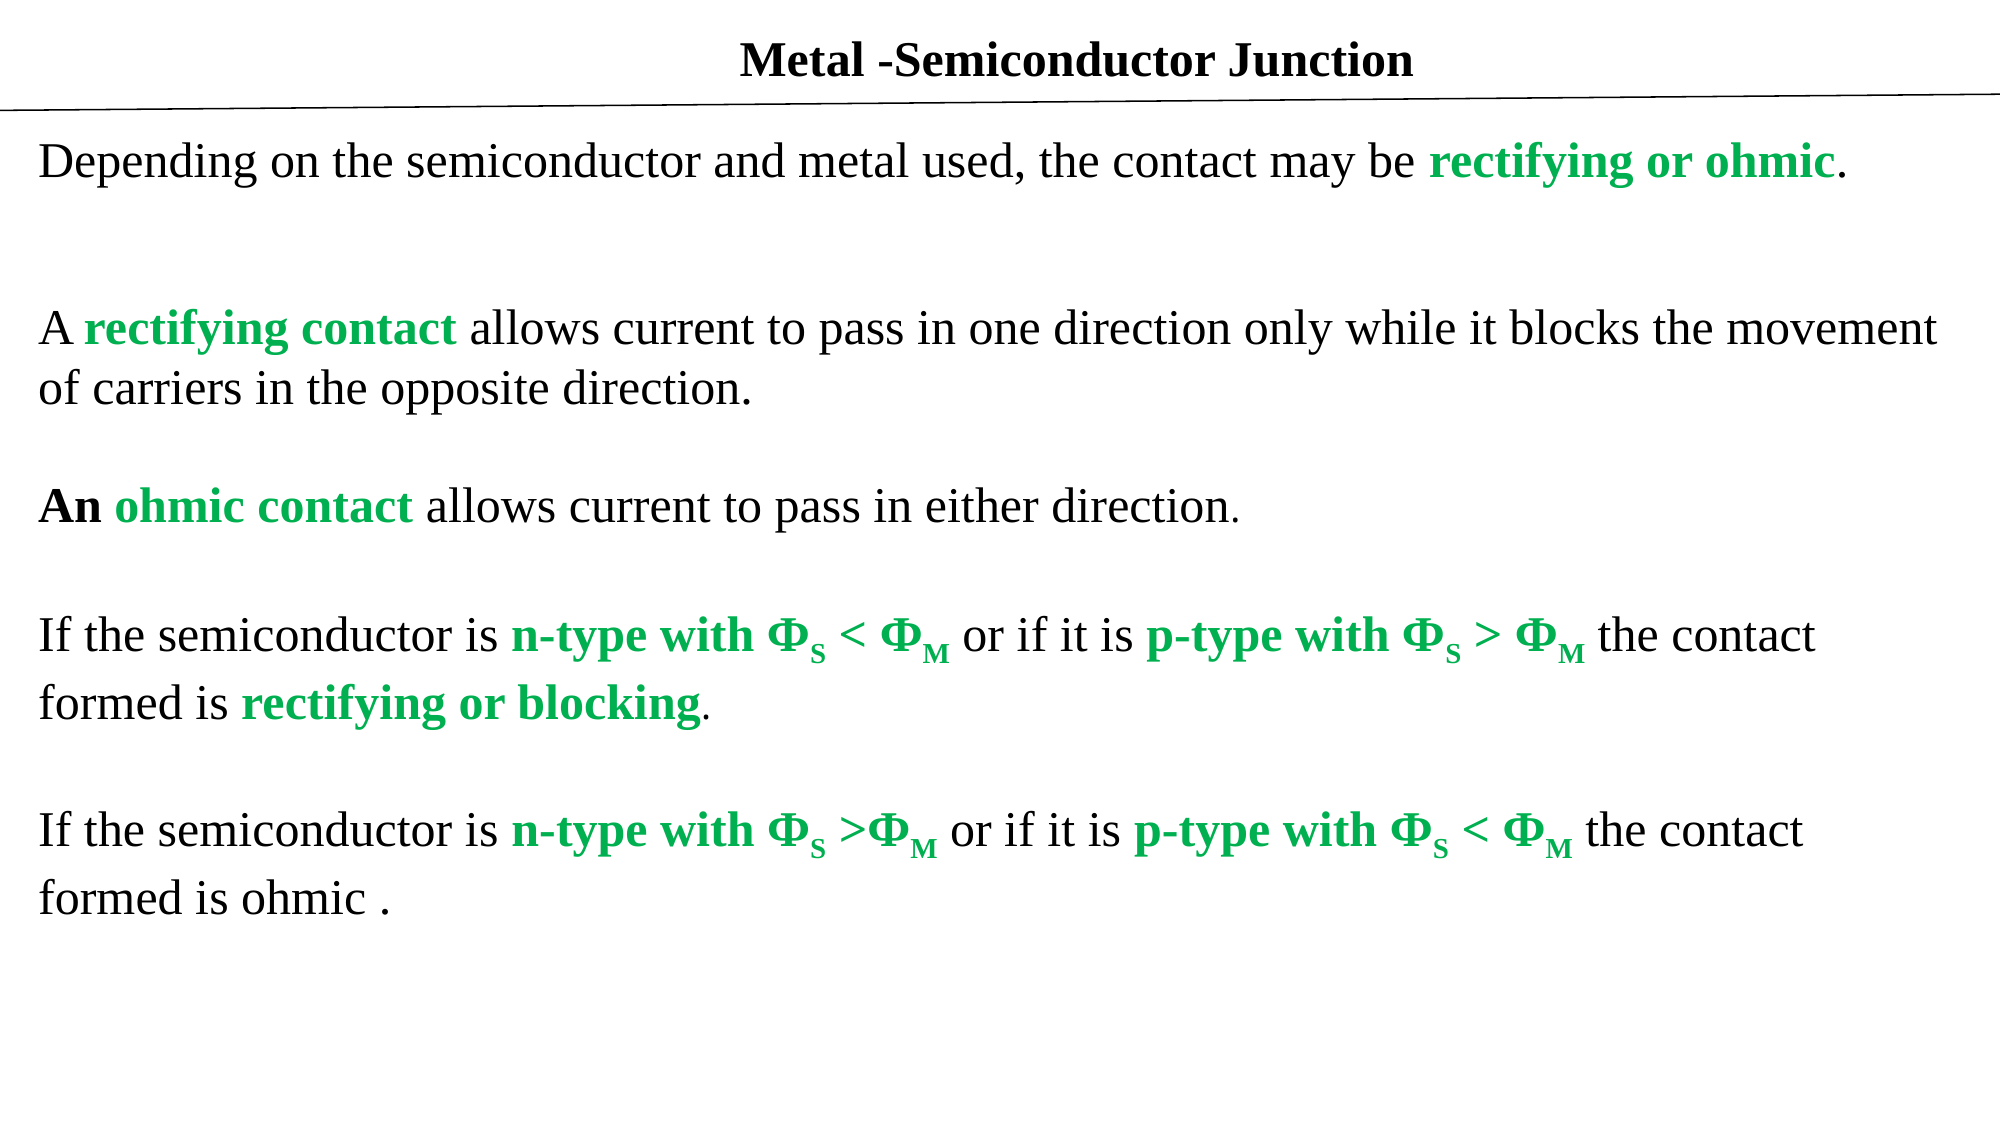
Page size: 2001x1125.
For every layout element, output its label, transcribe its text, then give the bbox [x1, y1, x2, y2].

text_box If the semiconductor is n-type with ФS >ФM or if it is p-type with ФS < ФM the contact formed is ohmic . [23, 788, 1883, 932]
text_box Depending on the semiconductor and metal used, the contact may be rectifying or ohmic. [23, 122, 1936, 196]
text_box Metal -Semiconductor Junction [724, 18, 1448, 93]
text_box A rectifying contact allows current to pass in one direction only while it blocks the movement of carriers in the opposite direction. [23, 286, 1973, 482]
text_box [0, 93, 2000, 111]
text_box If the semiconductor is n-type with ФS < ФM or if it is p-type with ФS > ФM the contact formed is rectifying or blocking. [23, 593, 1910, 737]
text_box An ohmic contact allows current to pass in either direction. [23, 464, 1470, 540]
